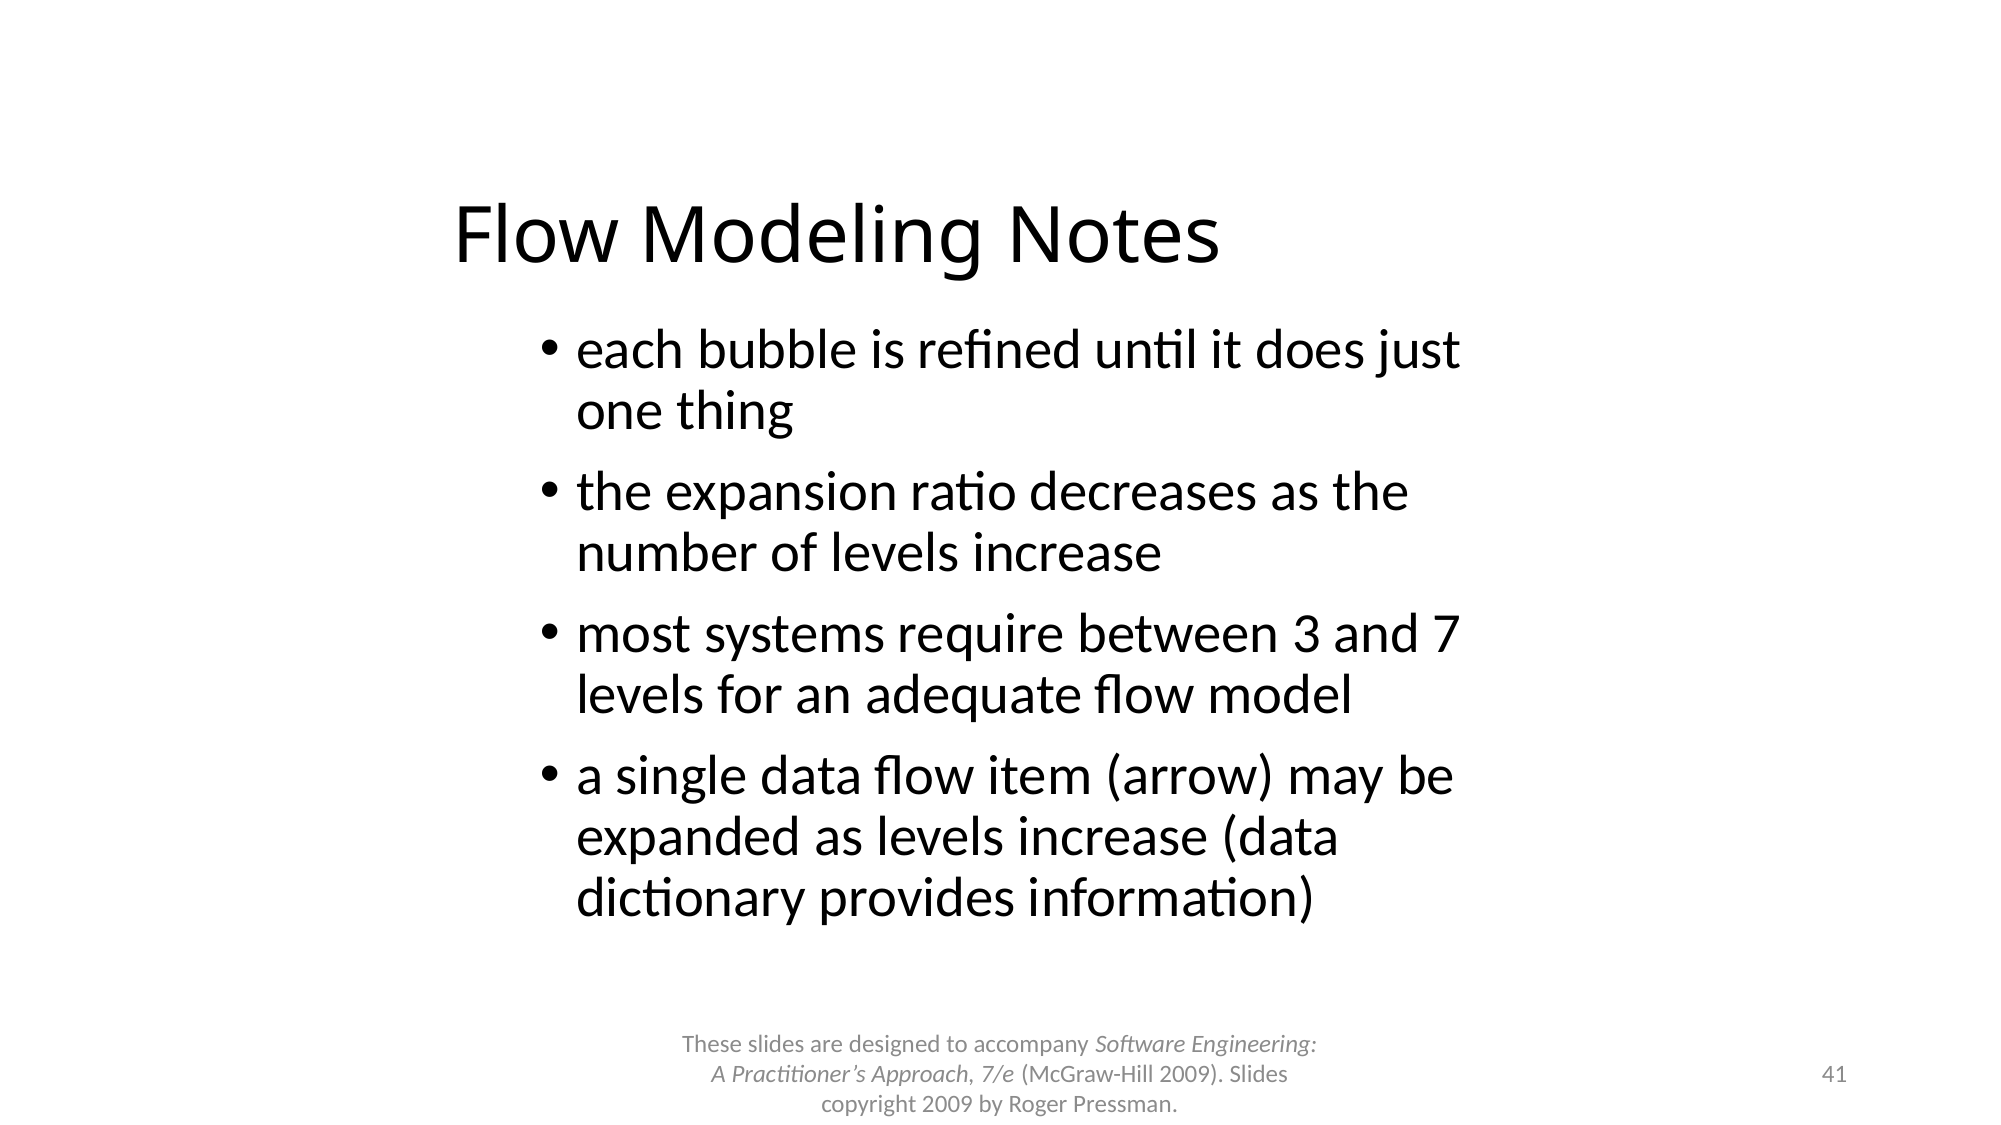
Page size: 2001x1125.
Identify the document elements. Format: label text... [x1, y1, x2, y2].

slide_number 41 [1412, 1042, 1863, 1103]
list each bubble is refined until it does just one thing the expansion ratio decreases as the number of levels increase most systems require between 3 and 7 levels for an adequate flow model a single data flow item (arrow) may be expanded as levels increase (data dictionary provides information) [525, 312, 1525, 938]
title Flow Modeling Notes [437, 187, 1296, 288]
footer These slides are designed to accompany Software Engineering: A Practitioner’s Approach, 7/e (McGraw-Hill 2009). Slides copyright 2009 by Roger Pressman. [662, 1042, 1338, 1103]
